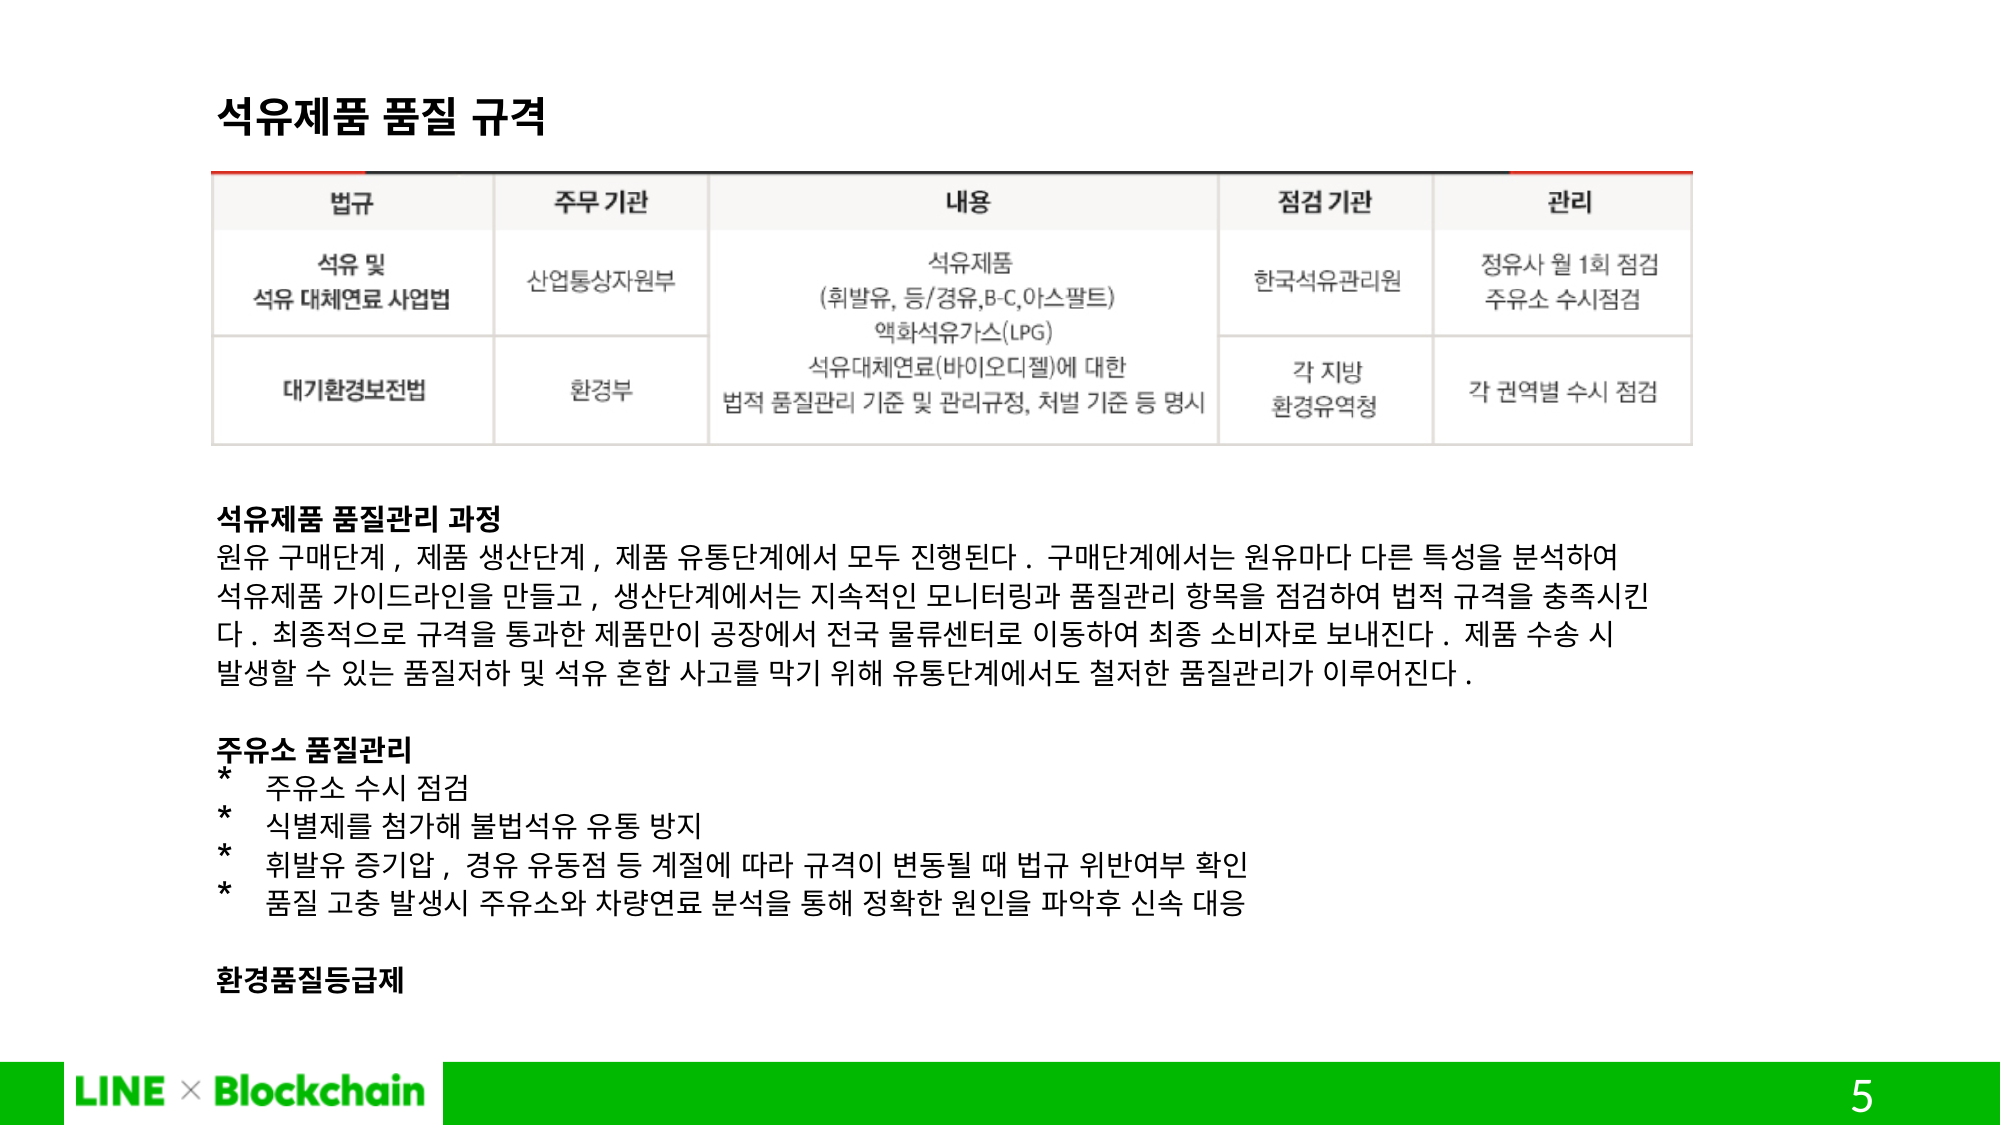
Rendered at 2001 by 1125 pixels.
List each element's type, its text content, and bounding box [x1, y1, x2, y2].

picture [205, 154, 1700, 453]
text_box 석유제품 품질 규격 [208, 66, 1925, 166]
text_box 석유제품 품질관리 과정 원유 구매단계, 제품 생산단계, 제품 유통단계에서 모두 진행된다. 구매단계에서는 원유마다 다른 특성을 분석하여 석유제품 가이드라인을 만들고, 생산단계에서는 지속적인 모니터링과 품질관리 항목을 점검하여 법적 규격을 충족시킨다. 최종적으로 규격을 통과한 제품만이 공장에서 전국 물류센터로 이동하여 최종 소비자로 보내진다. 제품 수송 시 발생할 수 있는 품질저하 및 석유 혼합 사고를 막기 위해 유통단계에서도 철저한 품질관리가 이루어진다. 주유소 품질관리 주유소 수시 점검 식별제를 첨가해 불법석유 유통 방지 휘발유 증기압, 경유 유동점 등 계절에 따라 규격이 변동될 때 법규 위반여부 확인 품질 고충 발생시 주유소와 차량연료 분석을 통해 정확한 원인을 파악후 신속 대응 환경품질등급제 [208, 472, 1700, 1023]
picture [64, 1061, 443, 1125]
